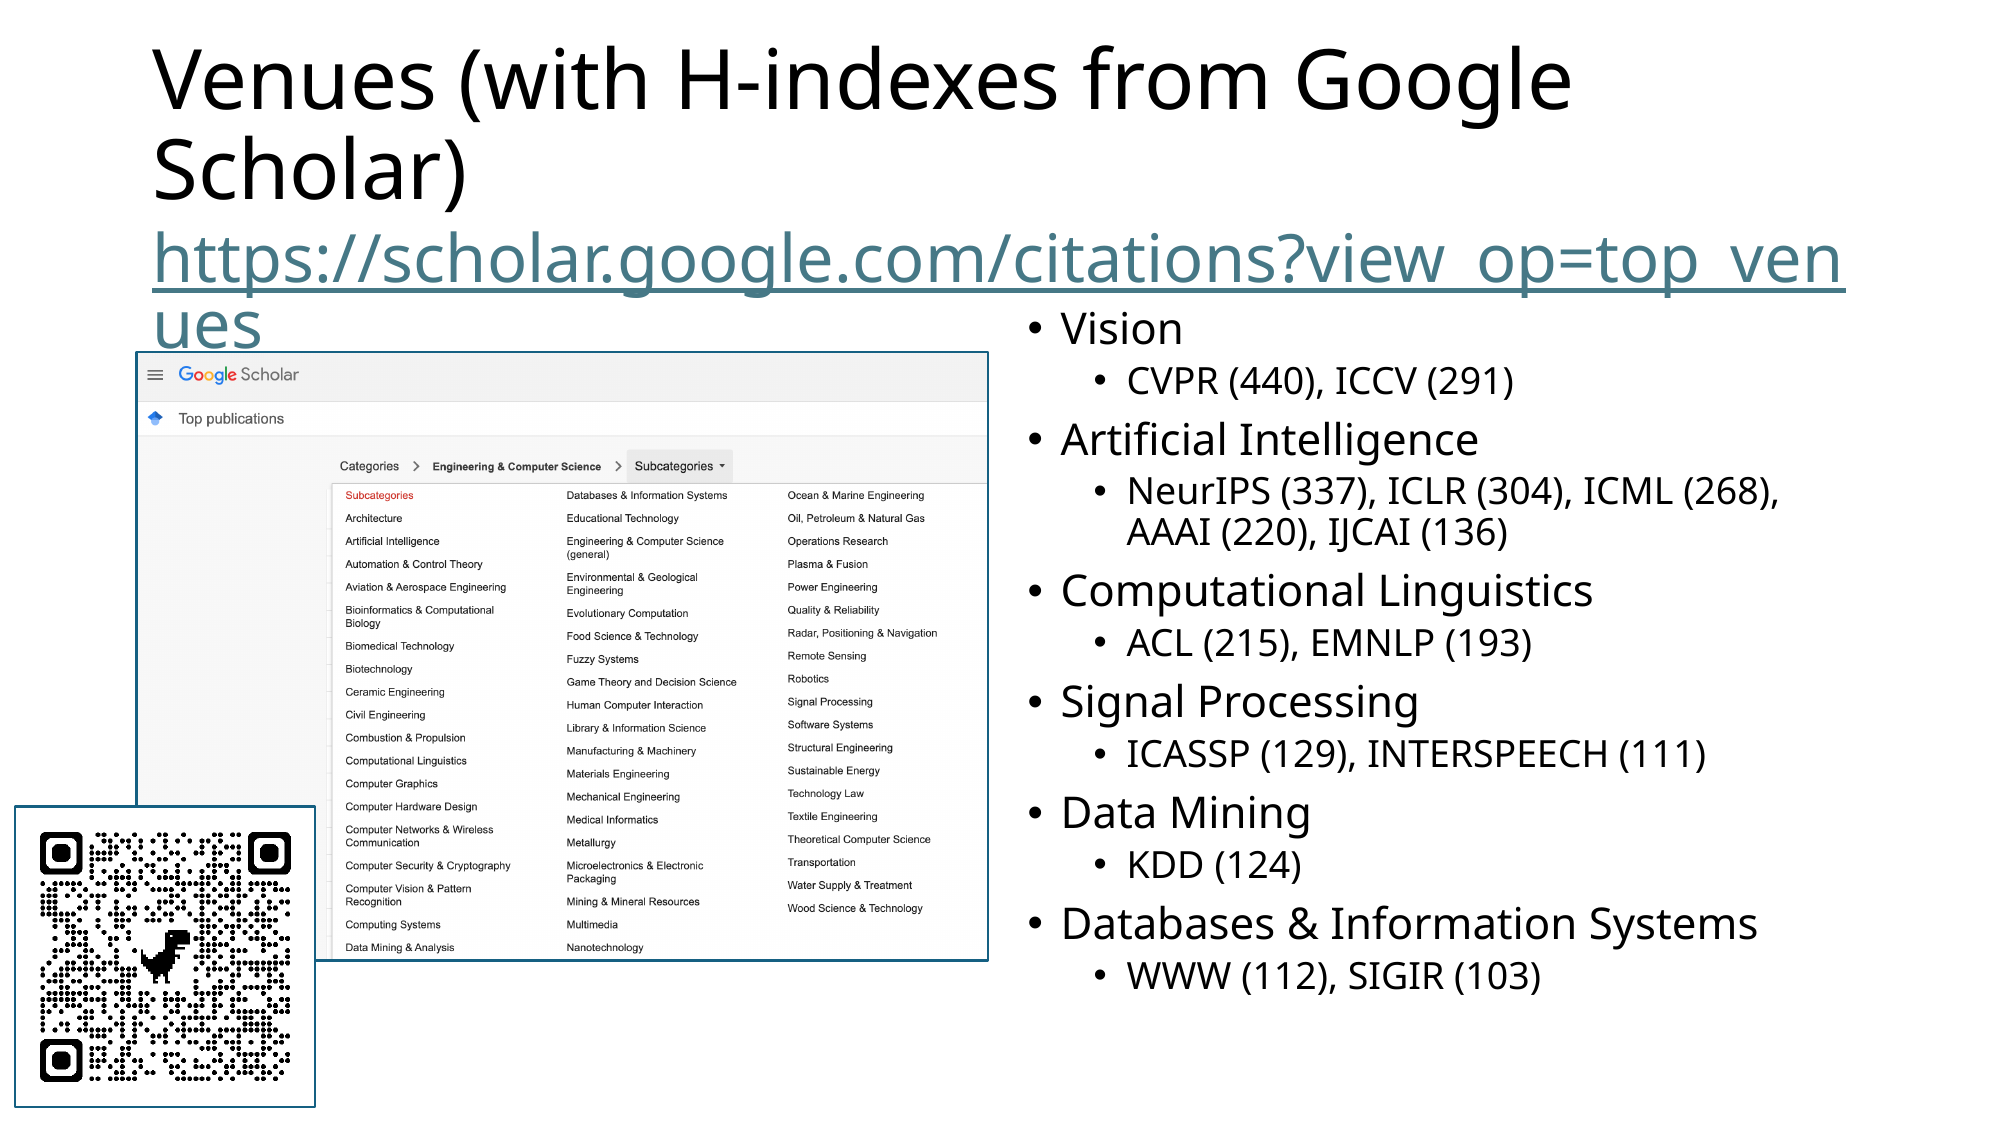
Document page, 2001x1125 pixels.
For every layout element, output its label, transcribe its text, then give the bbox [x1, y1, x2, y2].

list Vision CVPR (440), ICCV (291) Artificial Intelligence NeurIPS (337), ICLR (304), ICML (268), AAAI (220), IJCAI (136) Computational Linguistics ACL (215), EMNLP (193) Signal Processing ICASSP (129), INTERSPEECH (111) Data Mining KDD (124) Databases & Information Systems WWW (112), SIGIR (103) [1012, 299, 1863, 1014]
picture [15, 806, 315, 1107]
title Venues (with H-indexes from Google Scholar) https://scholar.google.com/citations?view_op=top_venues [137, 59, 1863, 278]
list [136, 352, 988, 960]
